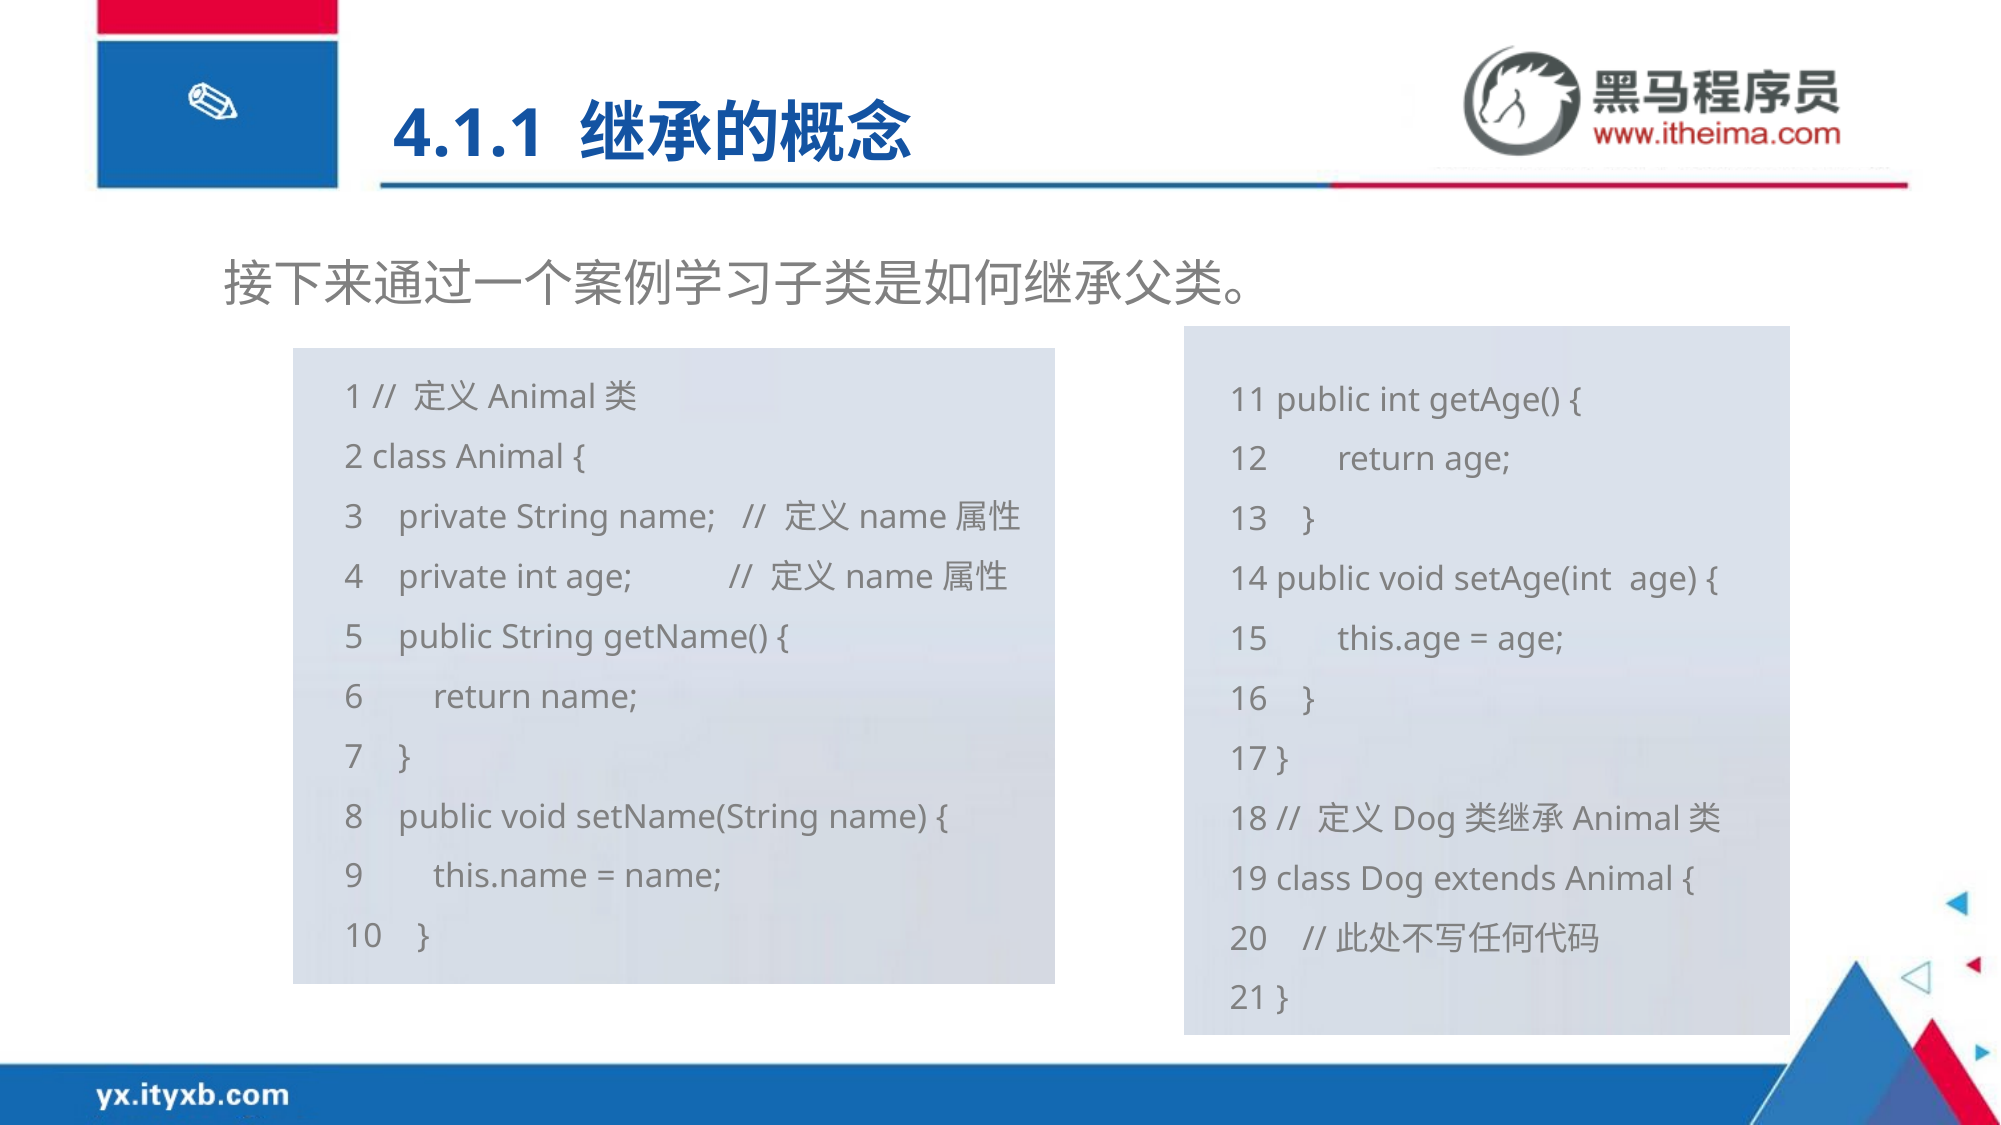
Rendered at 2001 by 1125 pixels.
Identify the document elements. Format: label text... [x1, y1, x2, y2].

text_box 接下来通过一个案例学习子类是如何继承父类。 [208, 213, 1912, 327]
picture [0, 0, 2001, 1125]
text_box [1184, 326, 1790, 1035]
text_box 4.1.1 继承的概念 [379, 82, 1217, 177]
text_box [293, 348, 1055, 984]
